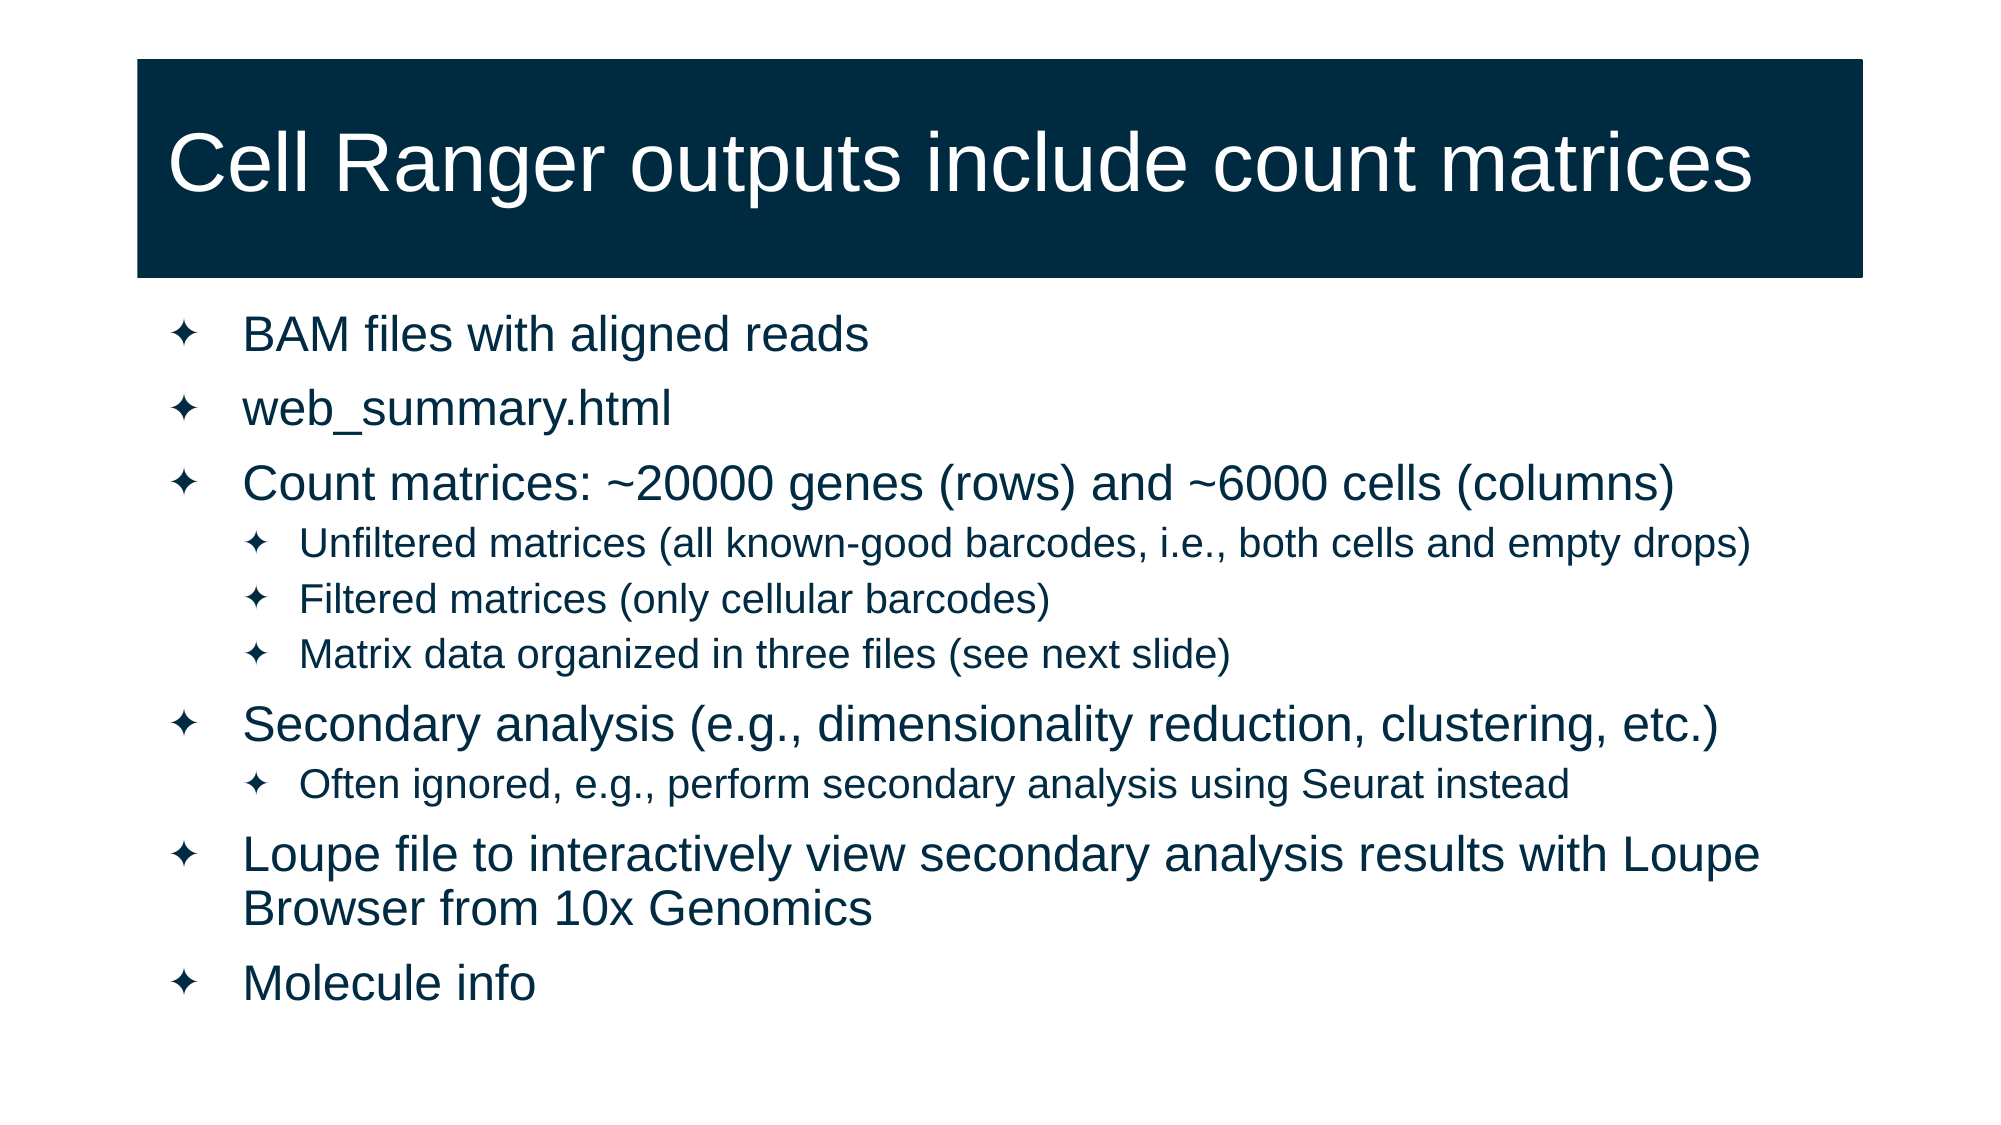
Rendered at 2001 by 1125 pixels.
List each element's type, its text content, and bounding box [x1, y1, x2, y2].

title Cell Ranger outputs include count matrices [137, 59, 1863, 278]
list BAM files with aligned reads web_summary.html Count matrices: ~20000 genes (rows) and ~6000 cells (columns) Unfiltered matrices (all known-good barcodes, i.e., both cells and empty drops) Filtered matrices (only cellular barcodes) Matrix data organized in three files (see next slide) Secondary analysis (e.g., dimensionality reduction, clustering, etc.) Often ignored, e.g., perform secondary analysis using Seurat instead Loupe file to interactively view secondary analysis results with Loupe Browser from 10x Genomics Molecule info [137, 307, 1863, 1019]
